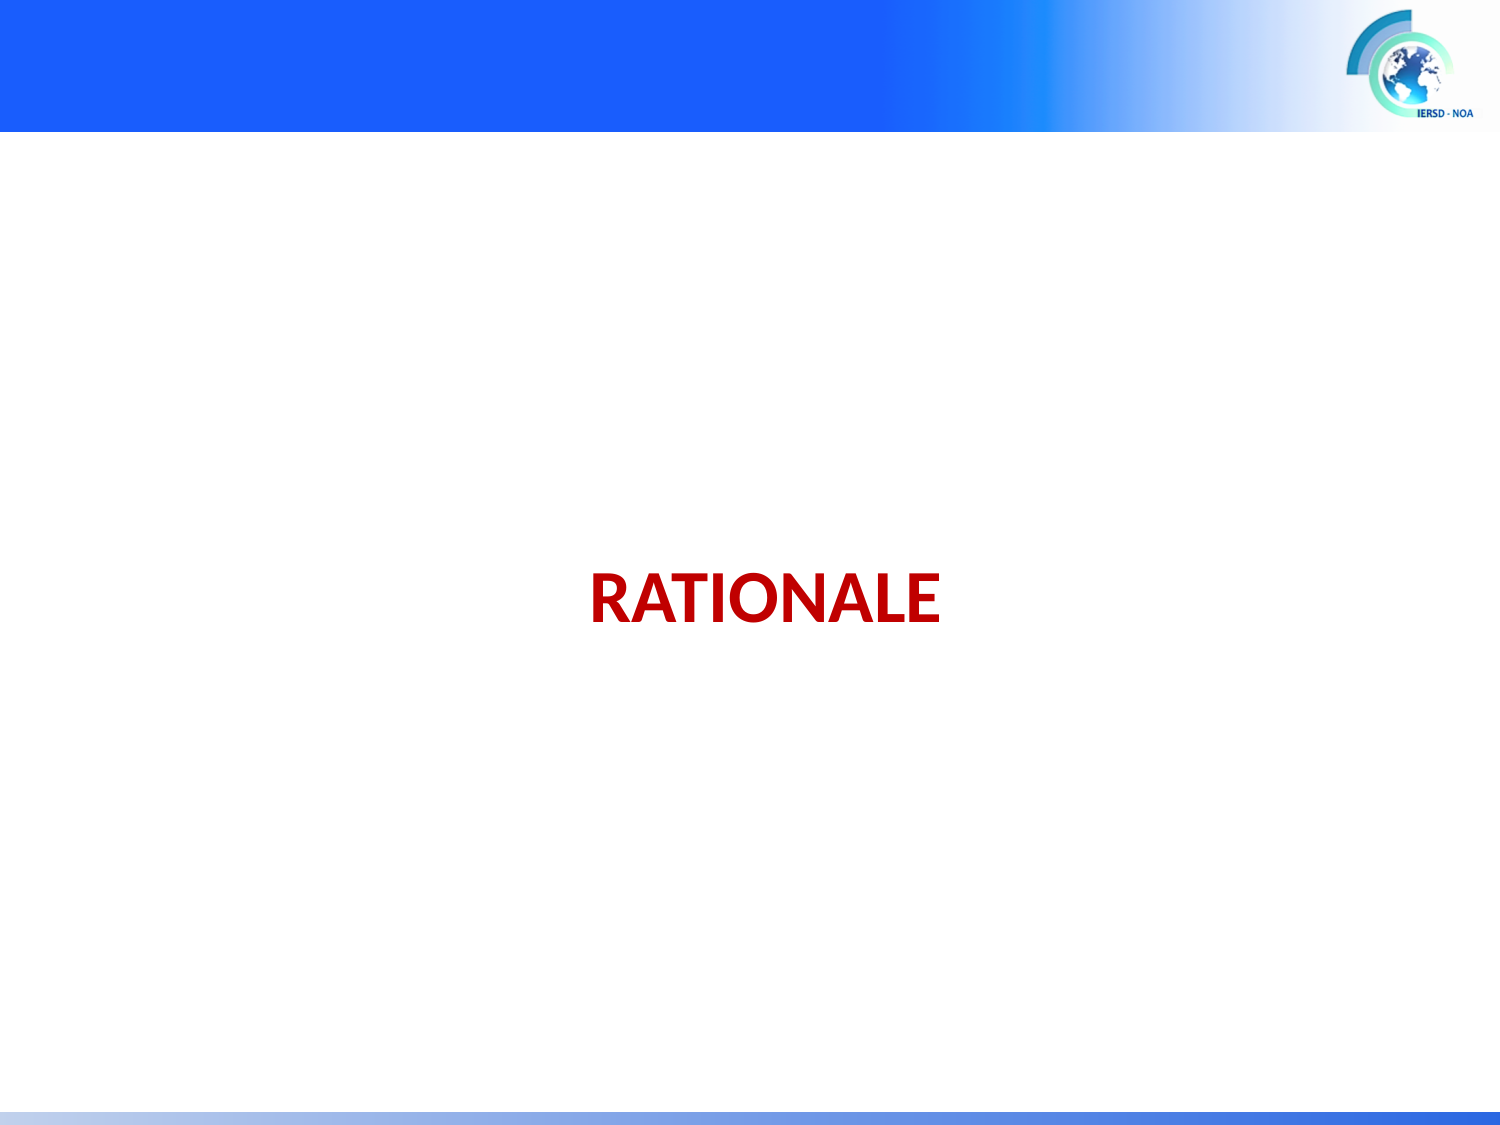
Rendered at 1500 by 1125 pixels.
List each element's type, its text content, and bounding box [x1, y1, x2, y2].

text_box RATIONALE [575, 539, 1150, 645]
picture [0, 0, 1500, 132]
text_box [0, 1110, 1500, 1125]
